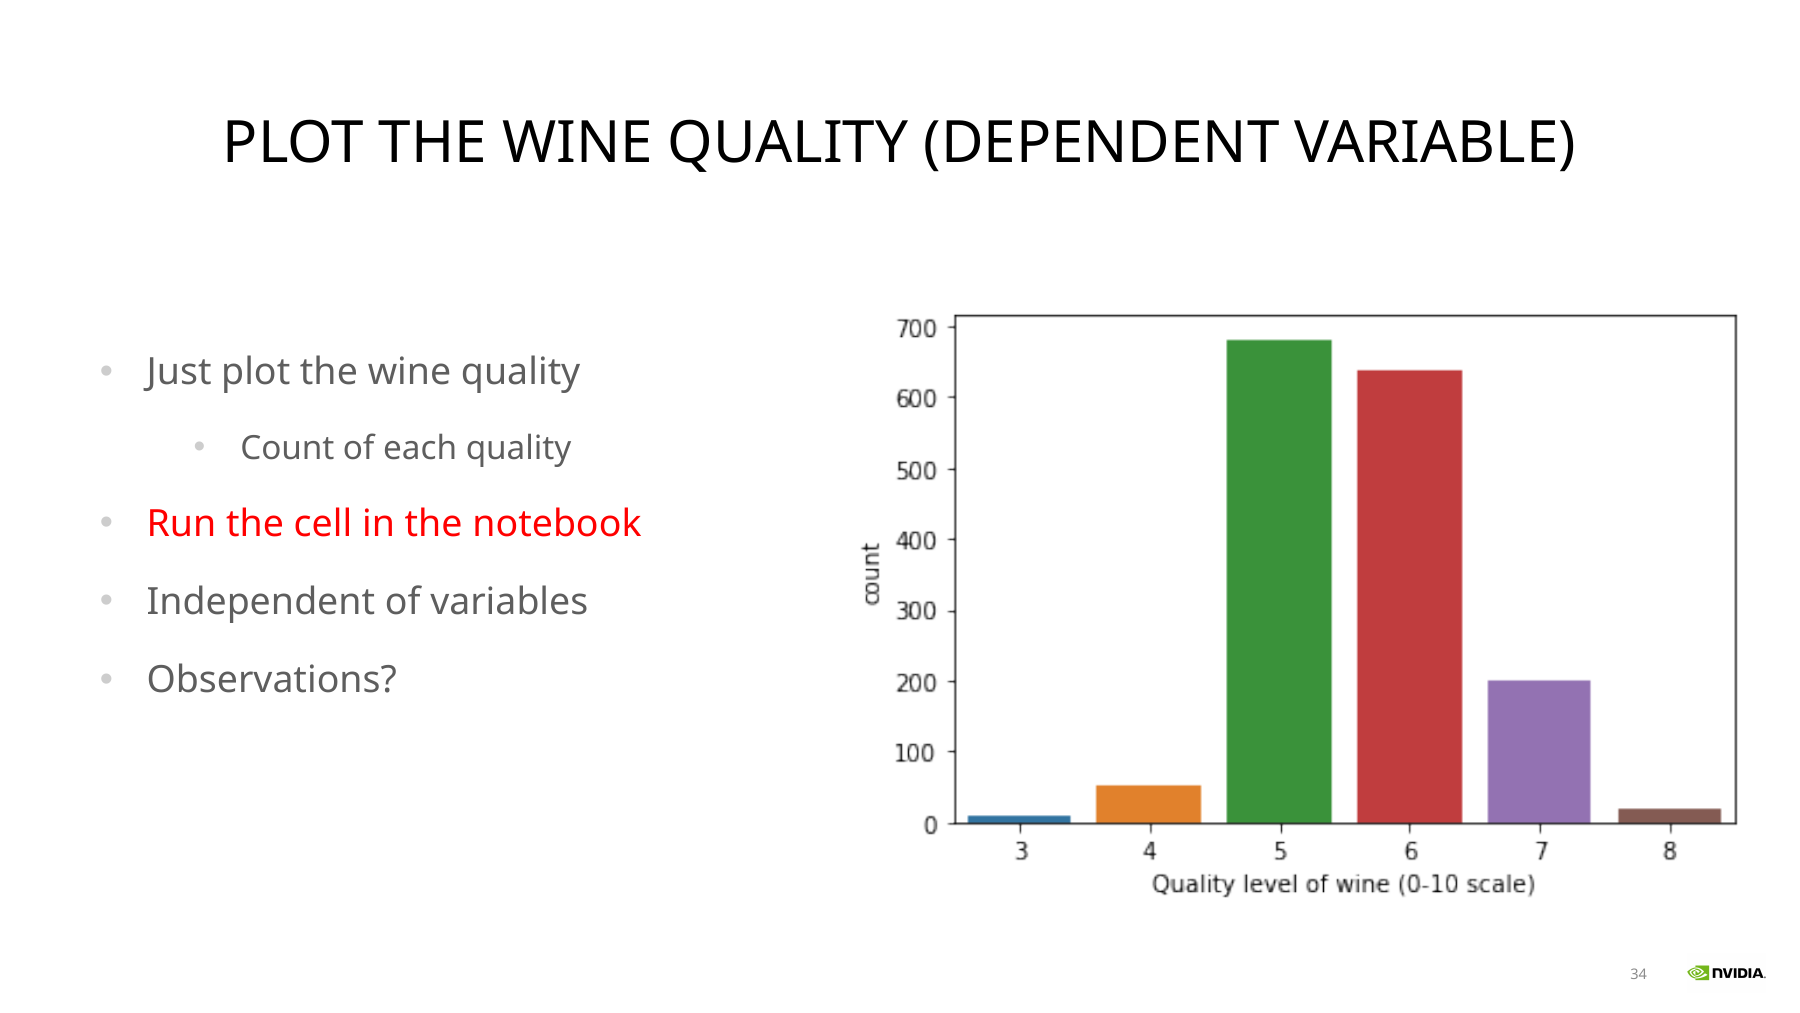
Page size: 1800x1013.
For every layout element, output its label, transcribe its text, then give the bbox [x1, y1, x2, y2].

picture [845, 301, 1752, 912]
list Just plot the wine quality Count of each quality Run the cell in the notebook Independent of variables Observations? [84, 344, 829, 956]
picture [1687, 953, 1766, 993]
title Plot the wine quality (dependent variable) [81, 85, 1719, 183]
